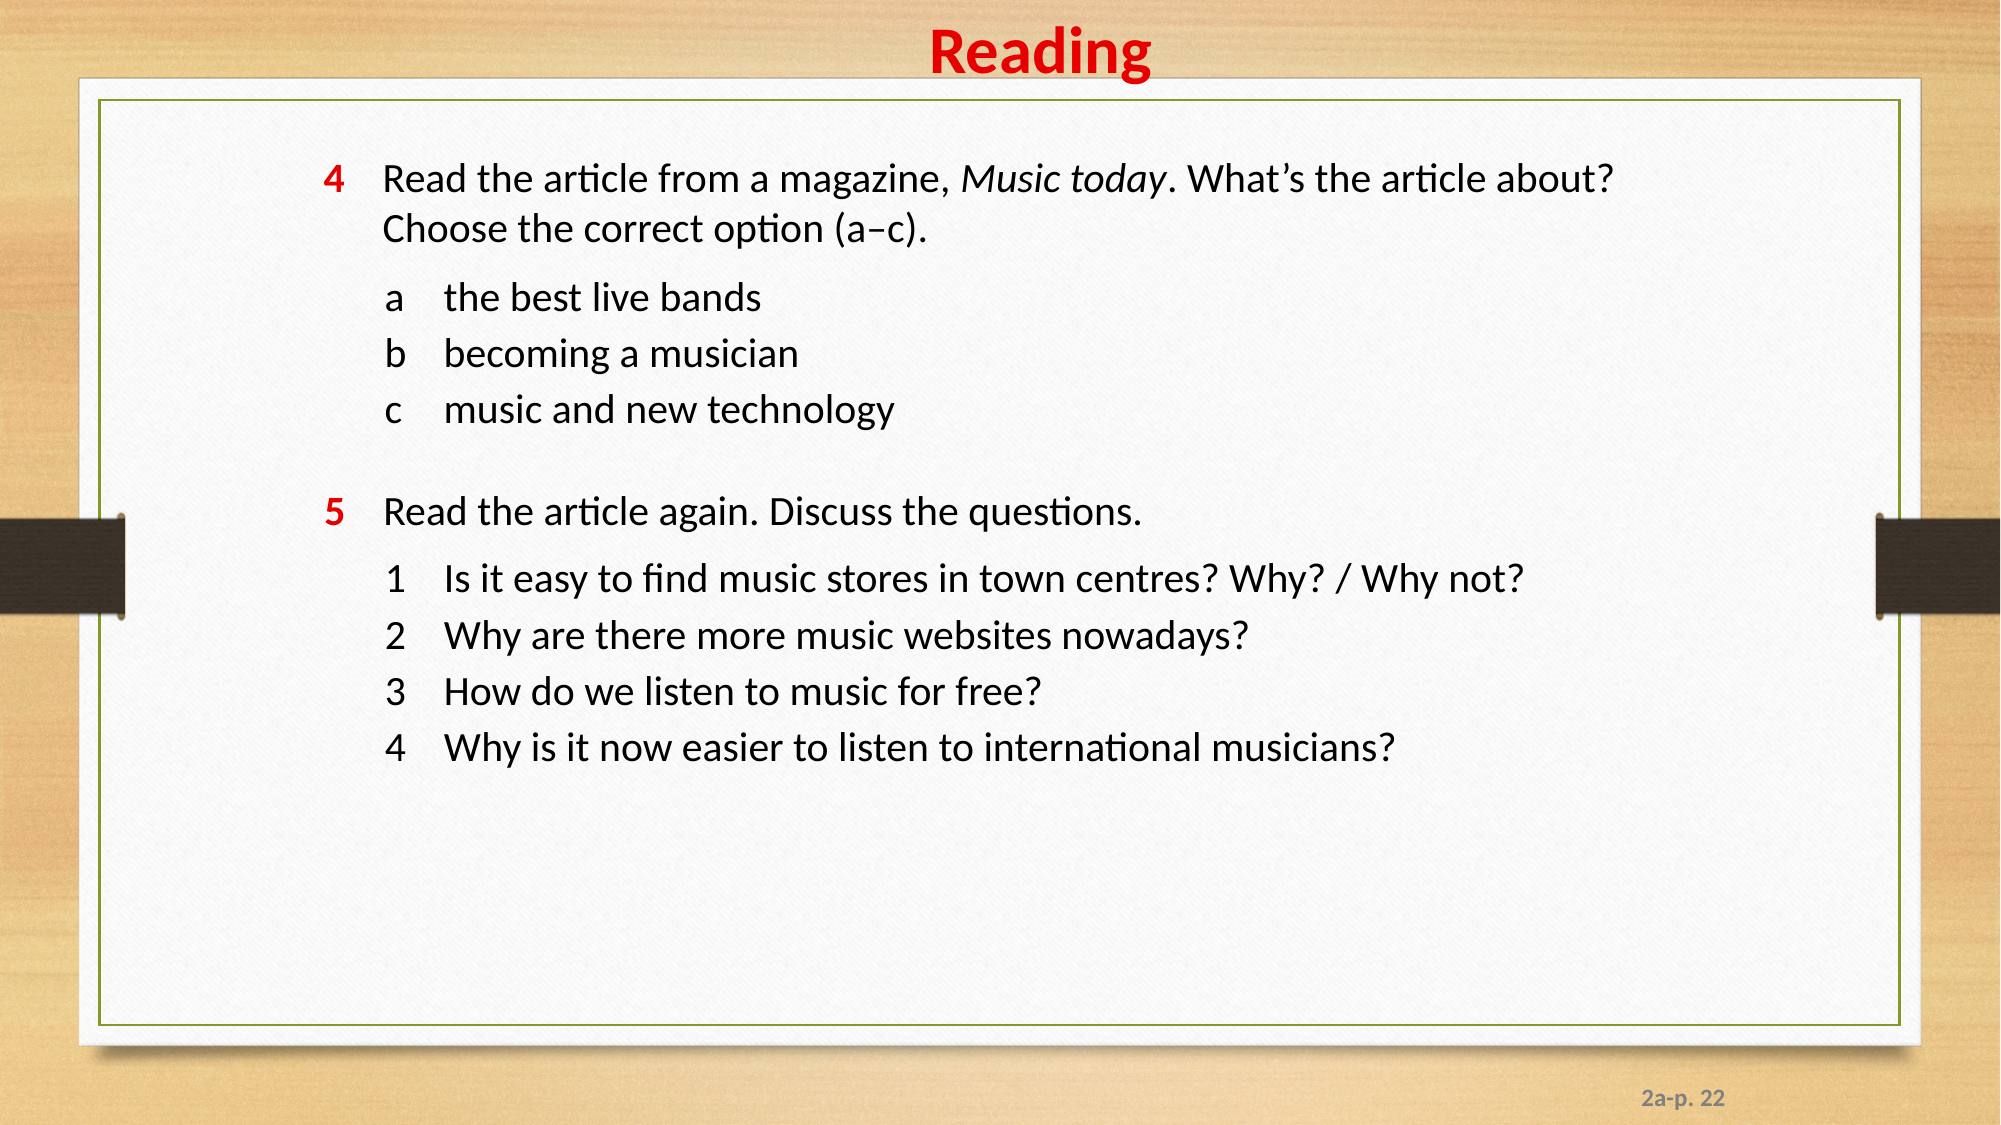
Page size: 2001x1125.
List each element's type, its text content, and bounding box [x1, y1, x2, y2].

text_box 4 Read the article from a magazine, Music today. What’s the article about? Choose the correct option (a–c). [308, 143, 1702, 259]
text_box 2a-p. 22 [1572, 1073, 1741, 1119]
text_box 1 Is it easy to find music stores in town centres? Why? / Why not? 2 Why are there more music websites nowadays? 3 How do we listen to music for free? 4 Why is it now easier to listen to international musicians? [370, 543, 1702, 778]
picture [0, 0, 2001, 1125]
text_box a the best live bands b becoming a musician c music and new technology [369, 261, 1702, 440]
text_box Reading [914, 0, 2000, 95]
text_box 5 Read the article again. Discuss the questions. [309, 475, 1703, 541]
